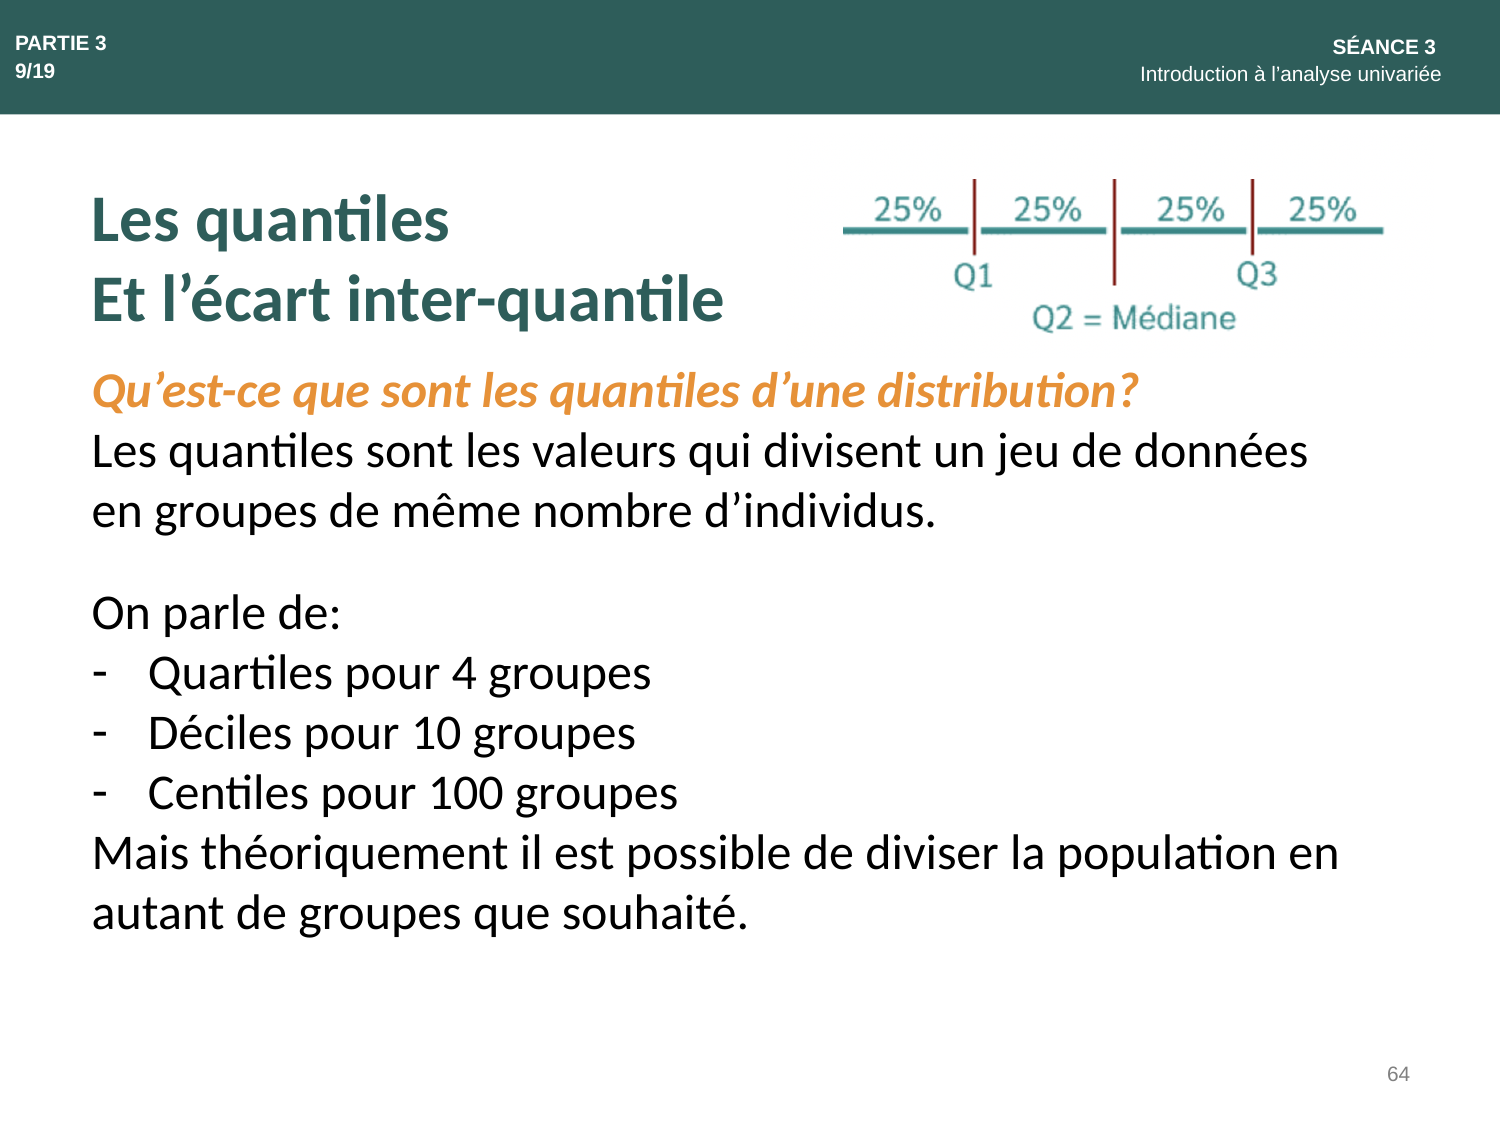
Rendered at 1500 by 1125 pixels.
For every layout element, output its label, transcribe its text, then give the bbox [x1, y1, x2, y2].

text_box SÉANCE 3 Introduction à l’analyse univariée [808, 23, 1457, 94]
slide_number 64 [1074, 1042, 1425, 1103]
text_box [0, 0, 1500, 115]
text_box PARTIE 3 9/19 [0, 12, 493, 144]
text_box Qu’est-ce que sont les quantiles d’une distribution? Les quantiles sont les valeurs qui divisent un jeu de données en groupes de même nombre d’individus. On parle de: Quartiles pour 4 groupes Déciles pour 10 groupes Centiles pour 100 groupes Mais théoriquement il est possible de diviser la population en autant de groupes que souhaité. [76, 342, 1373, 1020]
text_box Les quantiles Et l’écart inter-quantile [76, 159, 780, 275]
picture [785, 133, 1435, 358]
